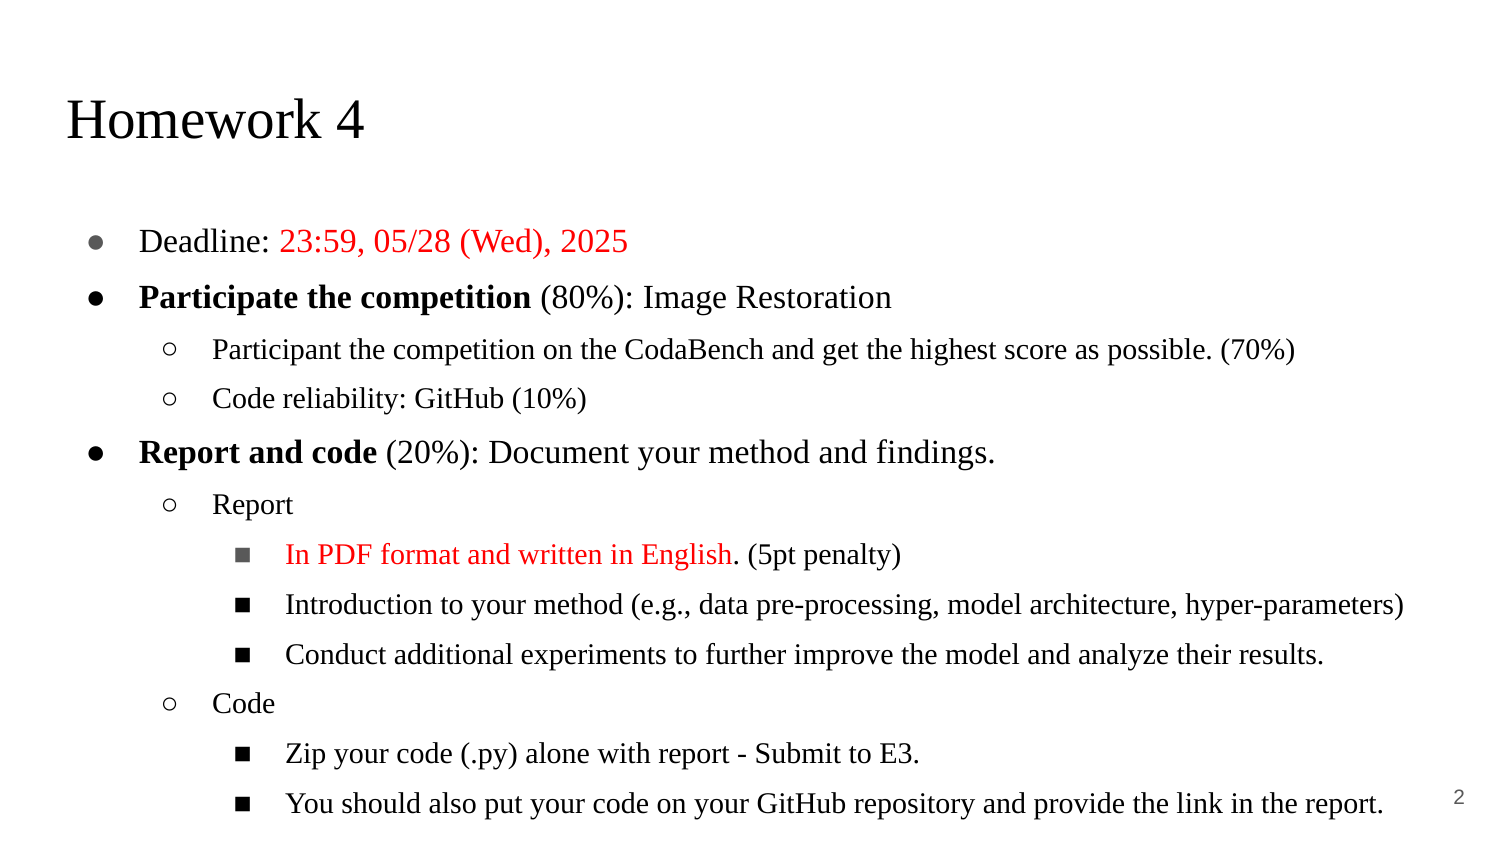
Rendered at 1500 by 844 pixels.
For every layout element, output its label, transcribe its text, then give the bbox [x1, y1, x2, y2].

slide_number ‹#› [1389, 764, 1480, 830]
list Deadline: 23:59, 05/28 (Wed), 2025 Participate the competition (80%): Image Restoration Participant the competition on the CodaBench and get the highest score as possible. (70%) Code reliability: GitHub (10%) Report and code (20%): Document your method and findings. Report In PDF format and written in English. (5pt penalty) Introduction to your method (e.g., data pre-processing, model architecture, hyper-parameters) Conduct additional experiments to further improve the model and analyze their results. Code Zip your code (.py) alone with report - Submit to E3. You should also put your code on your GitHub repository and provide the link in the report. [51, 189, 1492, 844]
title Homework 4 [51, 72, 1449, 167]
